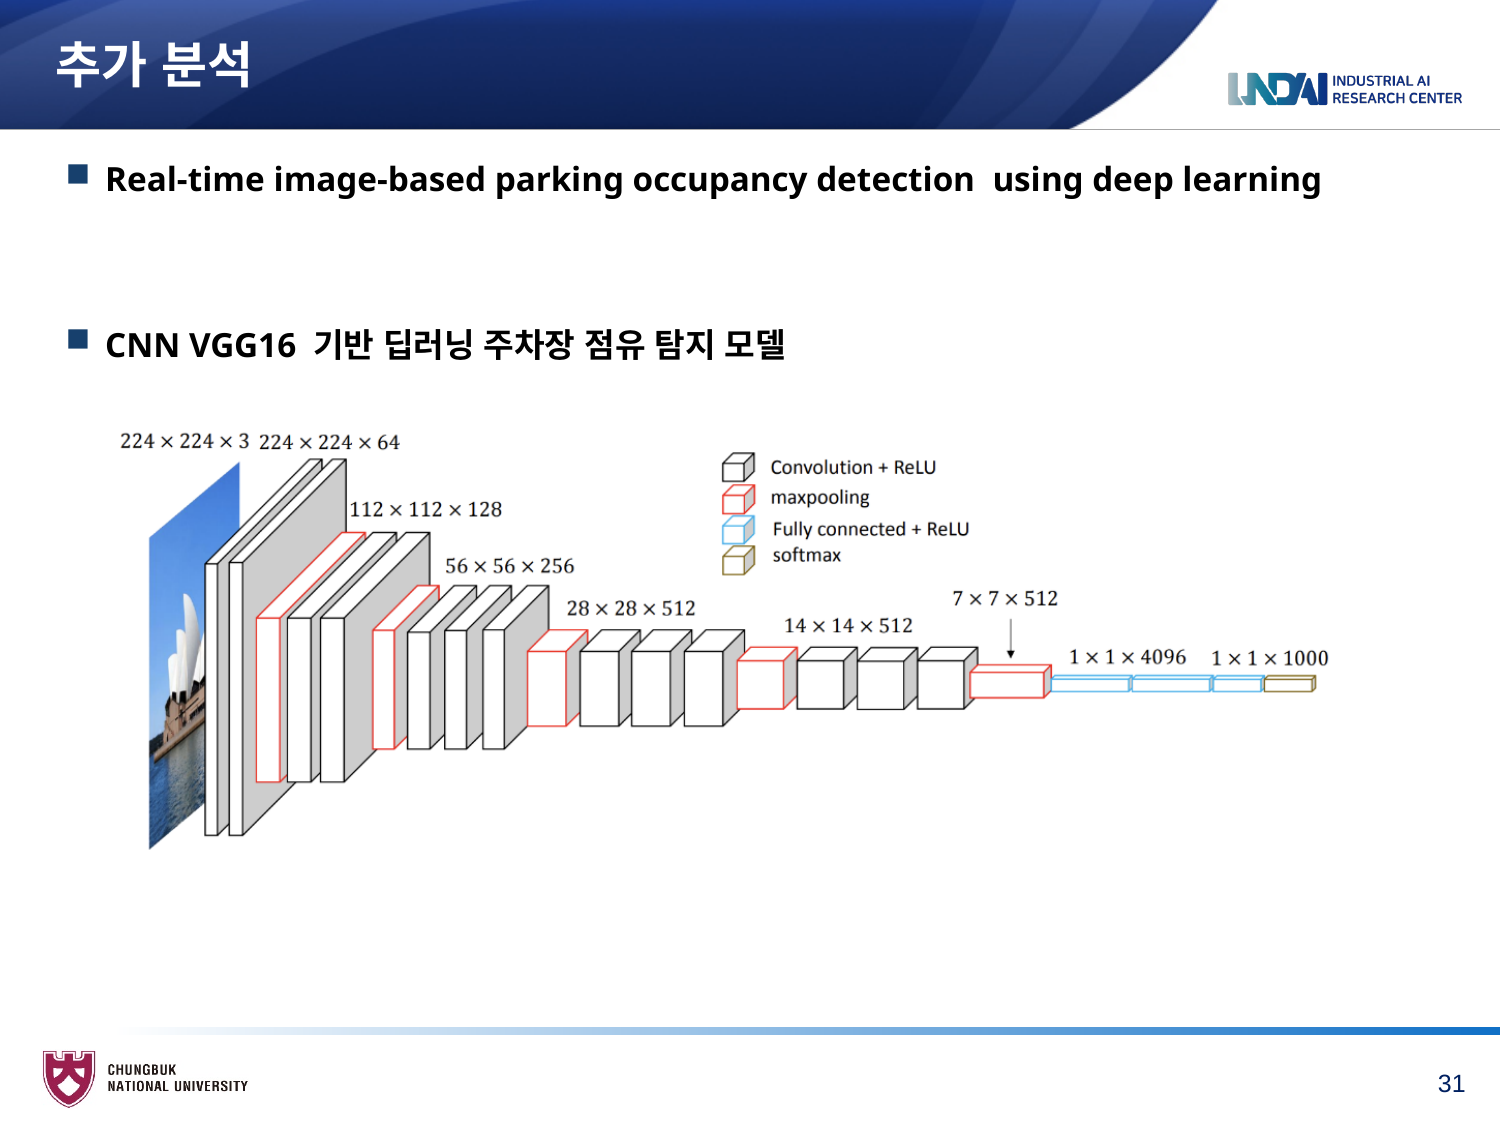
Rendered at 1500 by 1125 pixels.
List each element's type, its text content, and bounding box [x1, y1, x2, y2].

picture [0, 0, 1500, 129]
title 추가 분석 [55, 10, 1375, 116]
text_box CNN VGG16 기반 딥러닝 주차장 점유 탐지 모델 [65, 304, 1446, 364]
text_box Real-time image-based parking occupancy detection using deep learning [65, 138, 1446, 199]
picture [41, 1049, 249, 1109]
picture [77, 385, 1353, 890]
